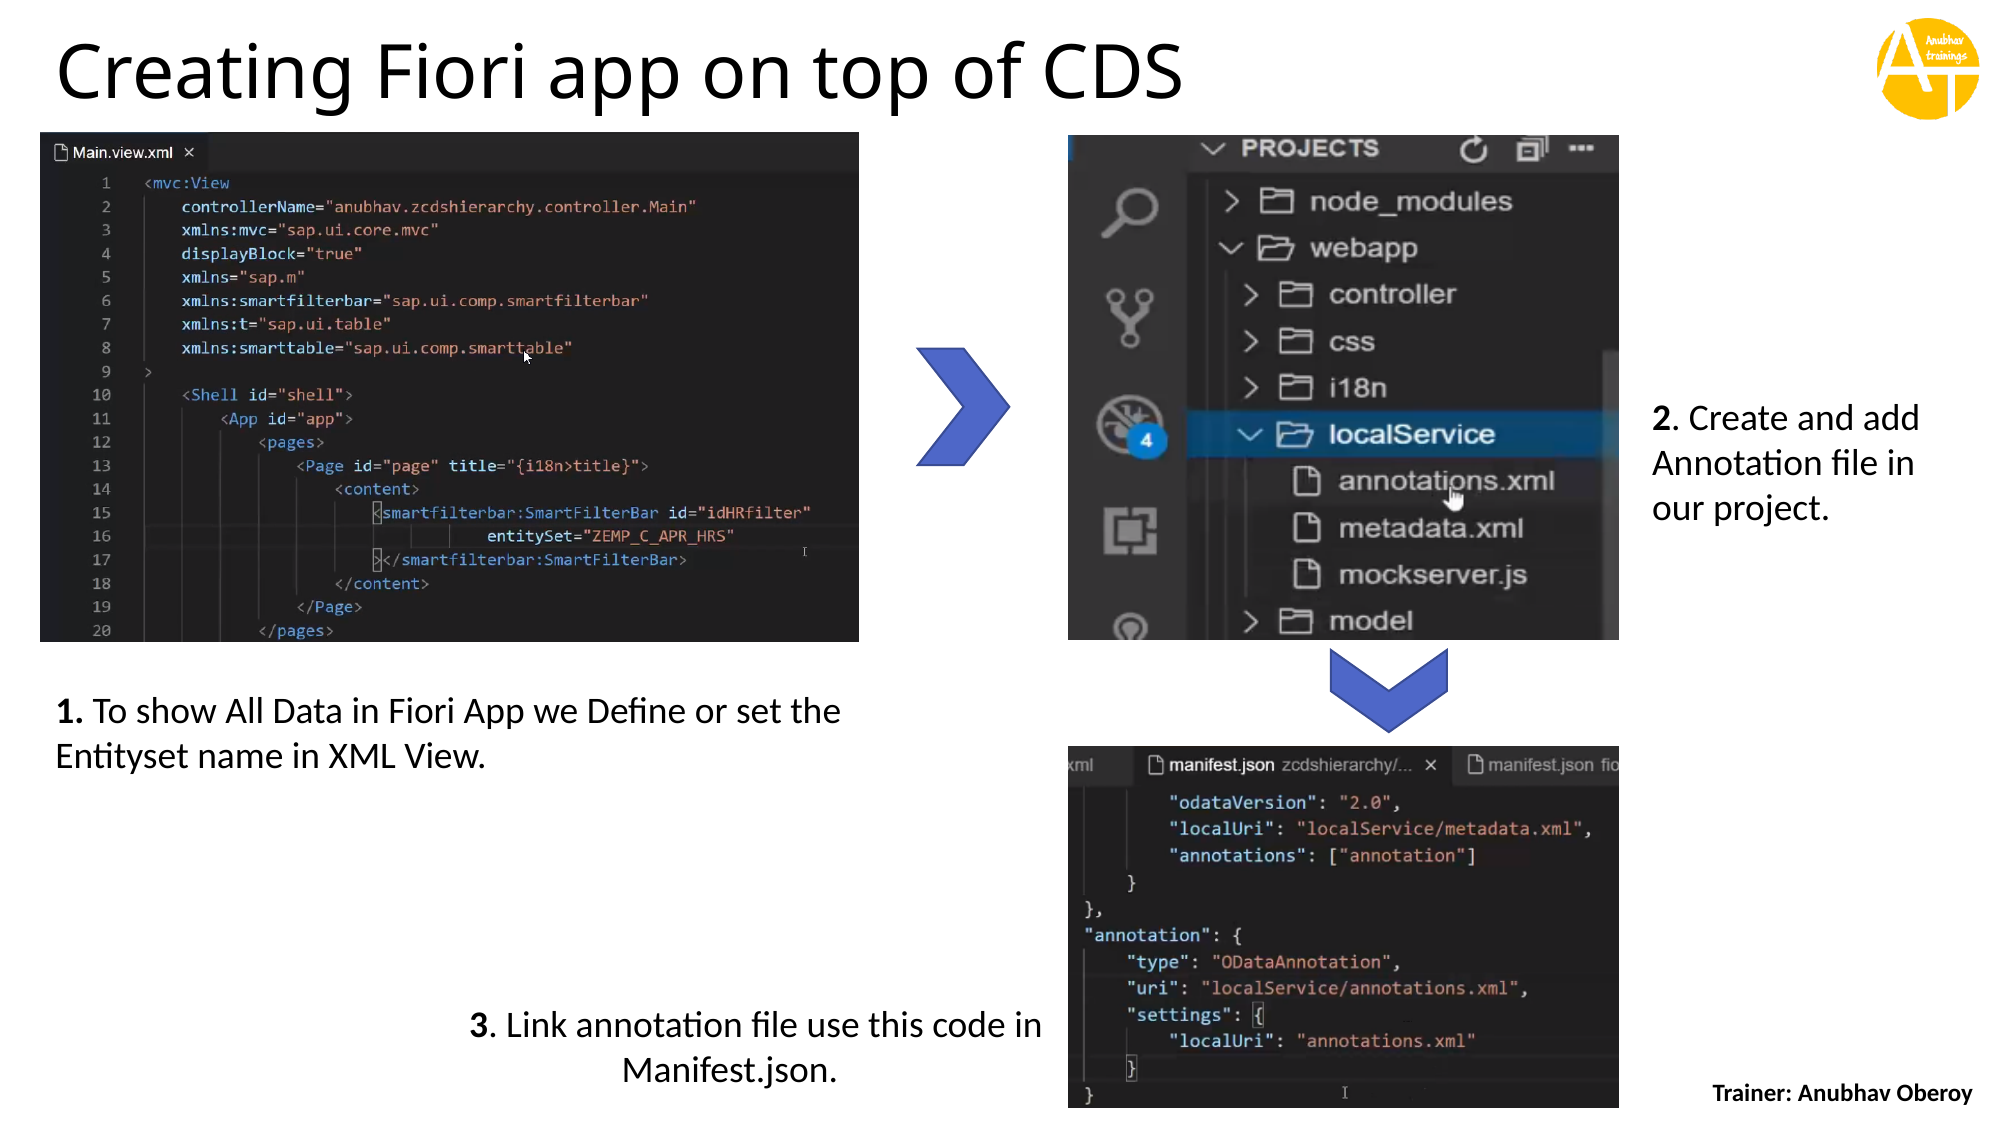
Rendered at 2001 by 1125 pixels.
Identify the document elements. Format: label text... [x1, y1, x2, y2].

text_box Creating Fiori app on top of CDS [40, 26, 1894, 144]
picture [1068, 135, 1619, 640]
text_box [915, 347, 1011, 467]
picture [1866, 11, 1985, 128]
footer Trainer: Anubhav Oberoy [1660, 1074, 2000, 1108]
text_box 1. To show All Data in Fiori App we Define or set the Entityset name in XML View. [40, 679, 859, 784]
text_box 2. Create and add Annotation file in our project. [1637, 385, 1960, 536]
picture [40, 132, 859, 642]
picture [1068, 746, 1619, 1108]
text_box 3. Link annotation file use this code in Manifest.json. [454, 992, 1068, 1098]
text_box [1329, 648, 1448, 734]
